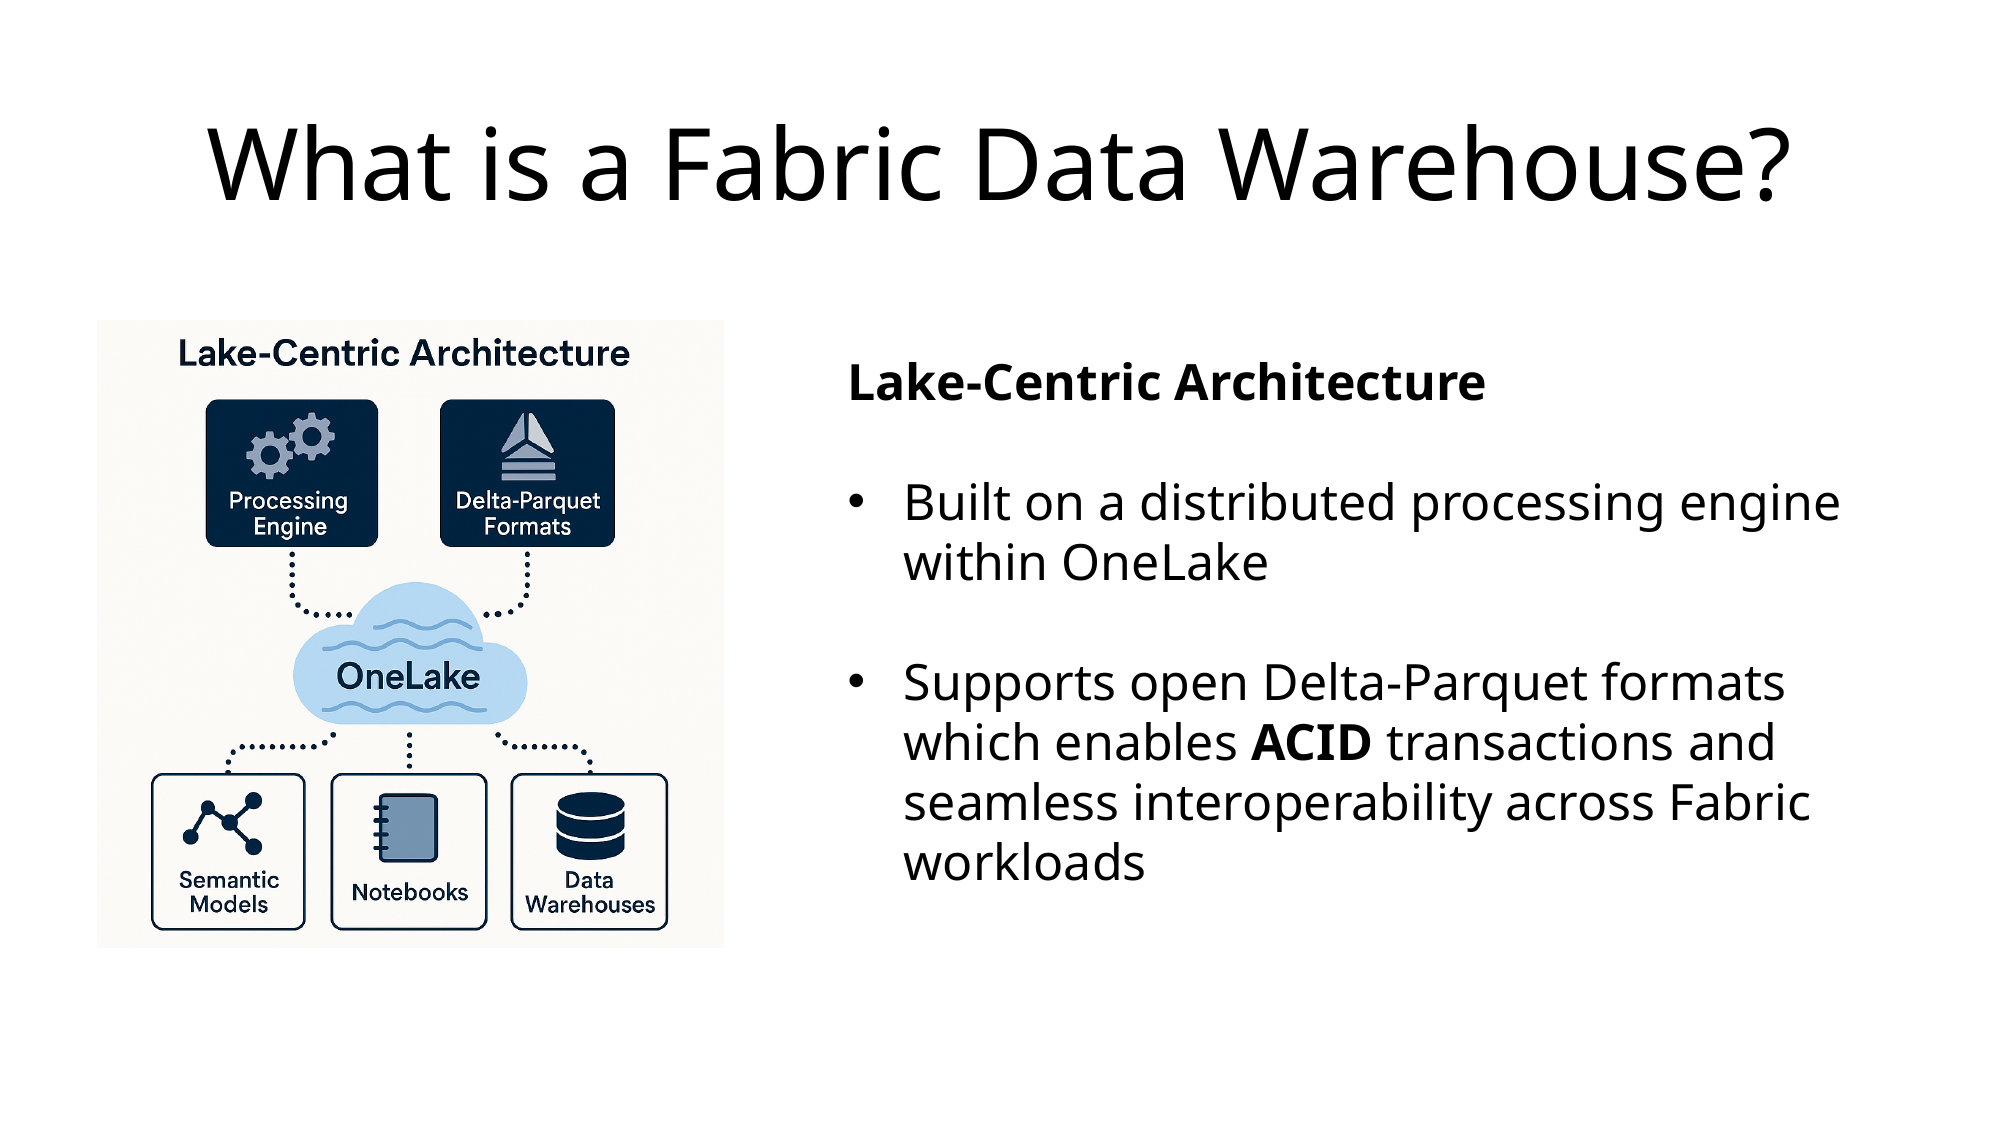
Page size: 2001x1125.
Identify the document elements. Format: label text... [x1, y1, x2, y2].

title What is a Fabric Data Warehouse? [0, 59, 2000, 278]
text_box Lake-Centric Architecture Built on a distributed processing engine within OneLake Supports open Delta-Parquet formats which enables ACID transactions and seamless interoperability across Fabric workloads [832, 342, 1950, 958]
picture [97, 320, 724, 948]
